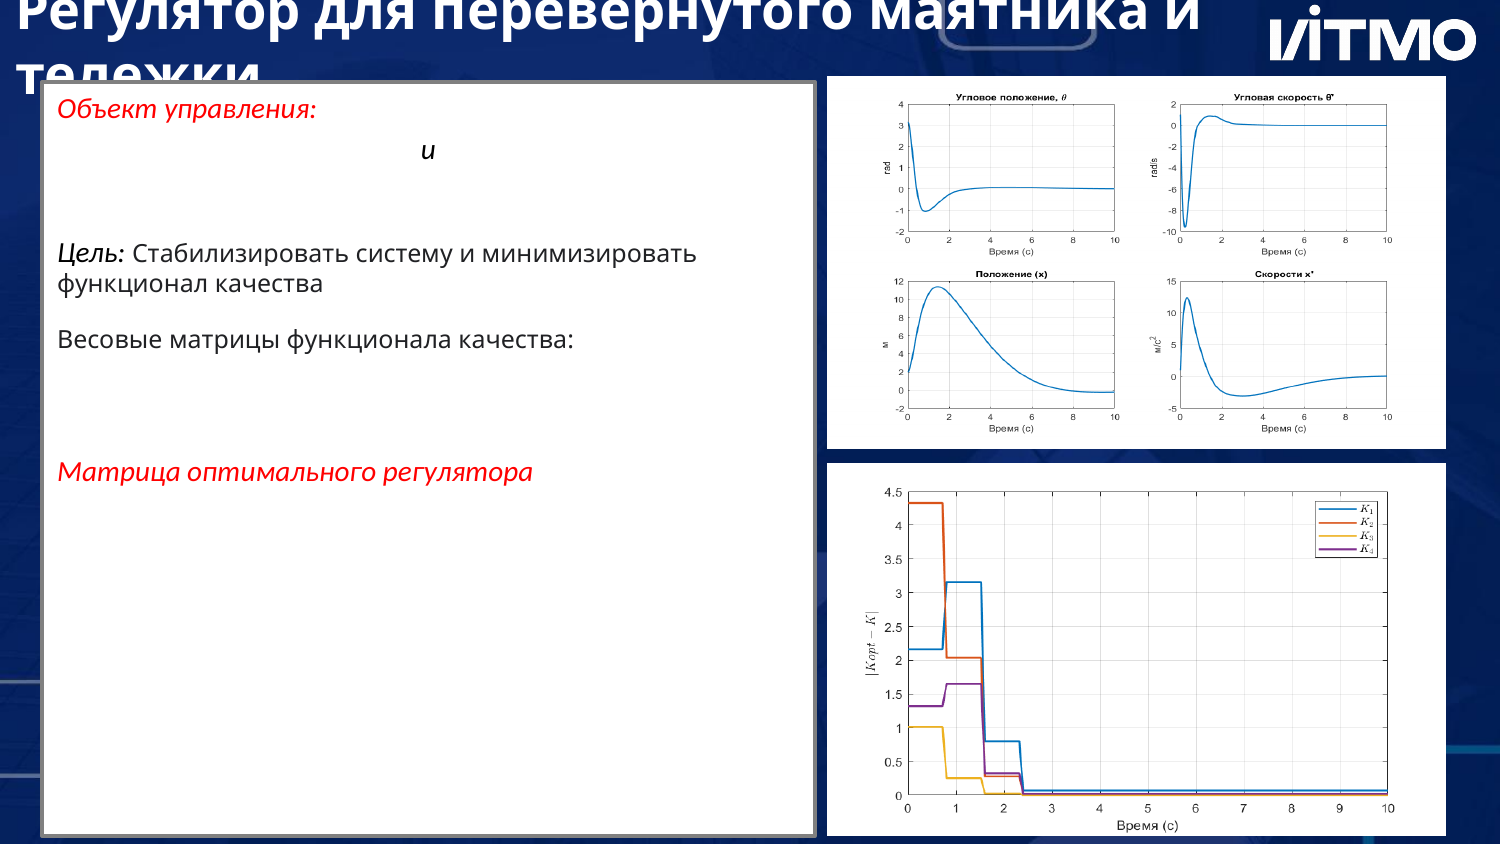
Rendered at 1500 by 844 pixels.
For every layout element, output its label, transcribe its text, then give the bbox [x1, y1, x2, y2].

picture [0, 0, 1500, 844]
title Регулятор для перевернутого маятника и тележки [0, 17, 1224, 63]
